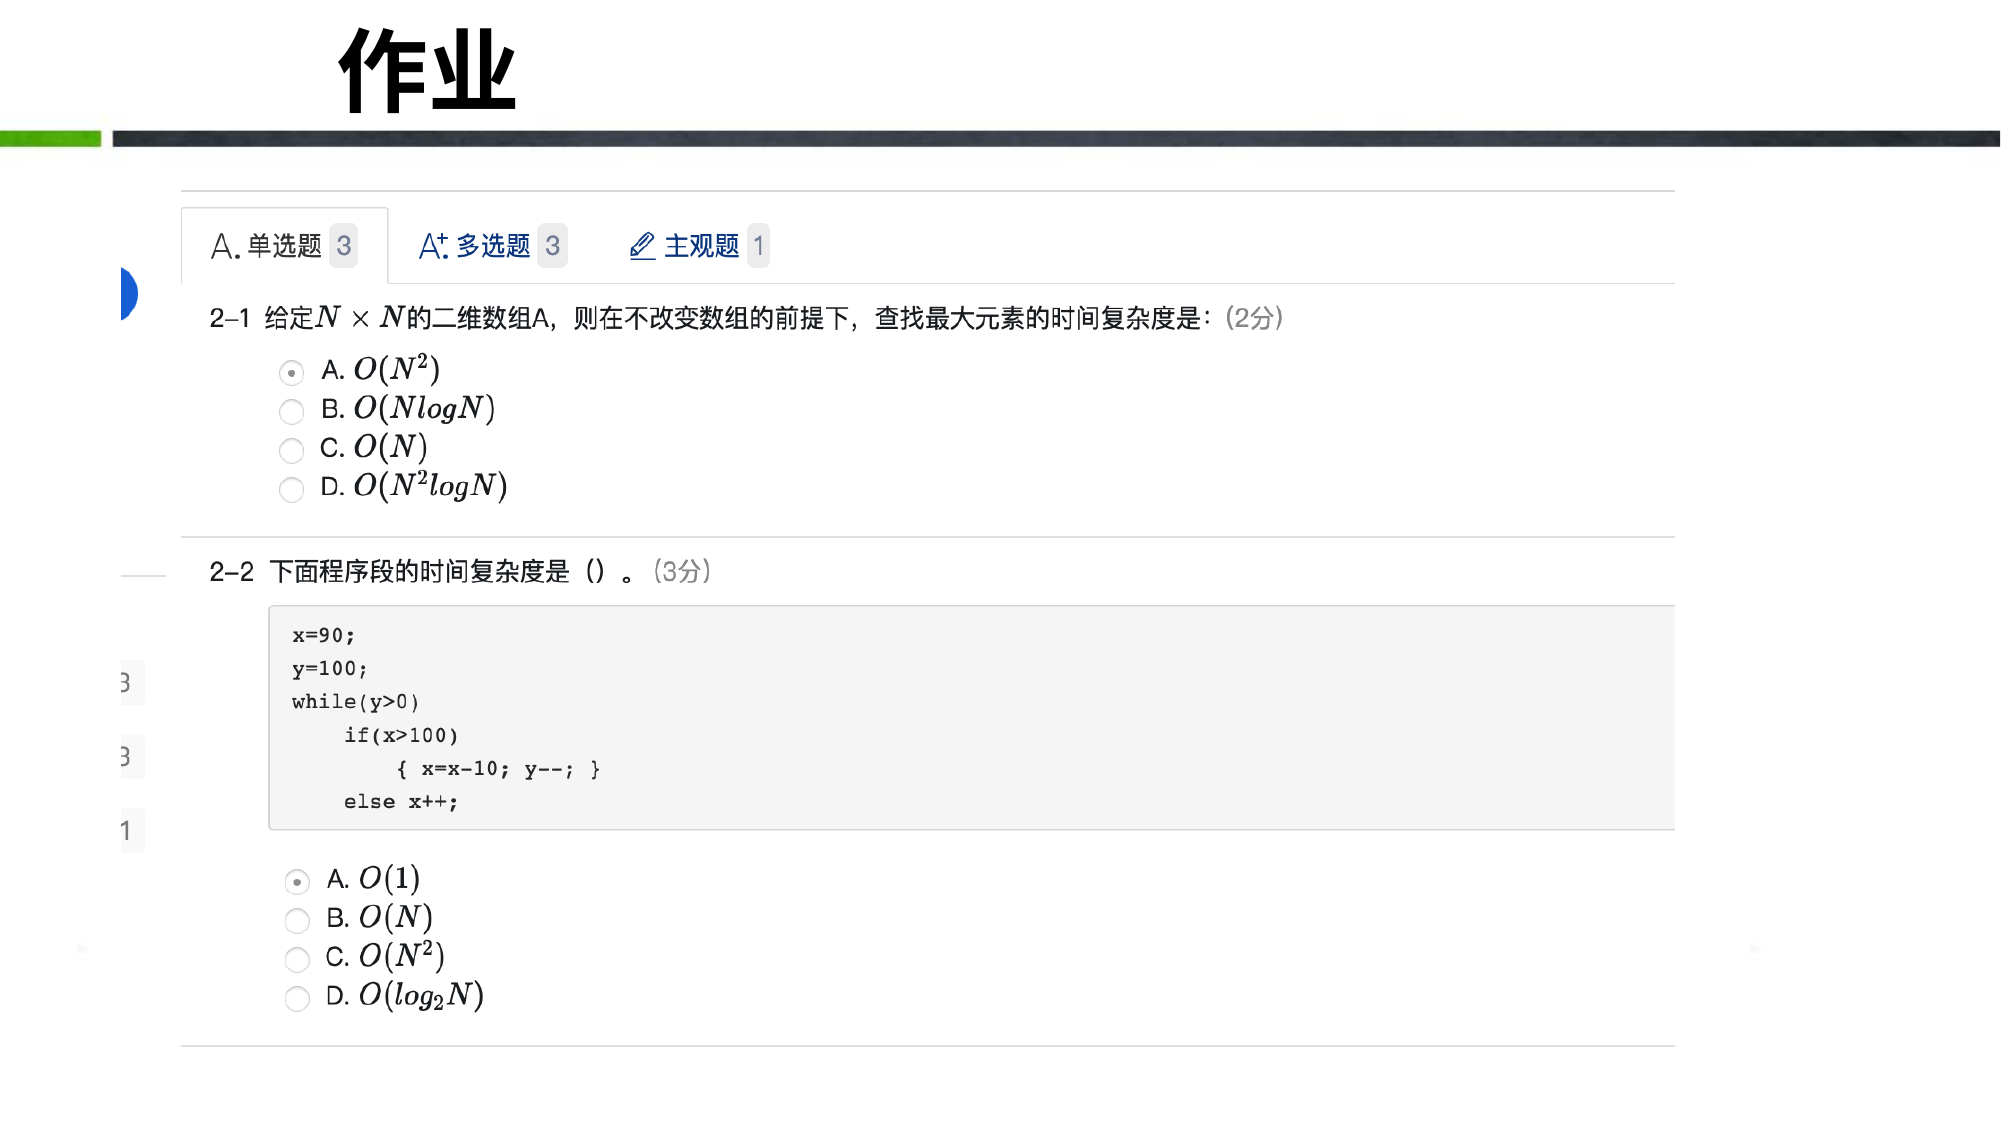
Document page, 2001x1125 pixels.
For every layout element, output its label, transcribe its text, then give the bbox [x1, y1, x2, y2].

title 作业 [321, 12, 1701, 126]
picture [0, 0, 2001, 1125]
